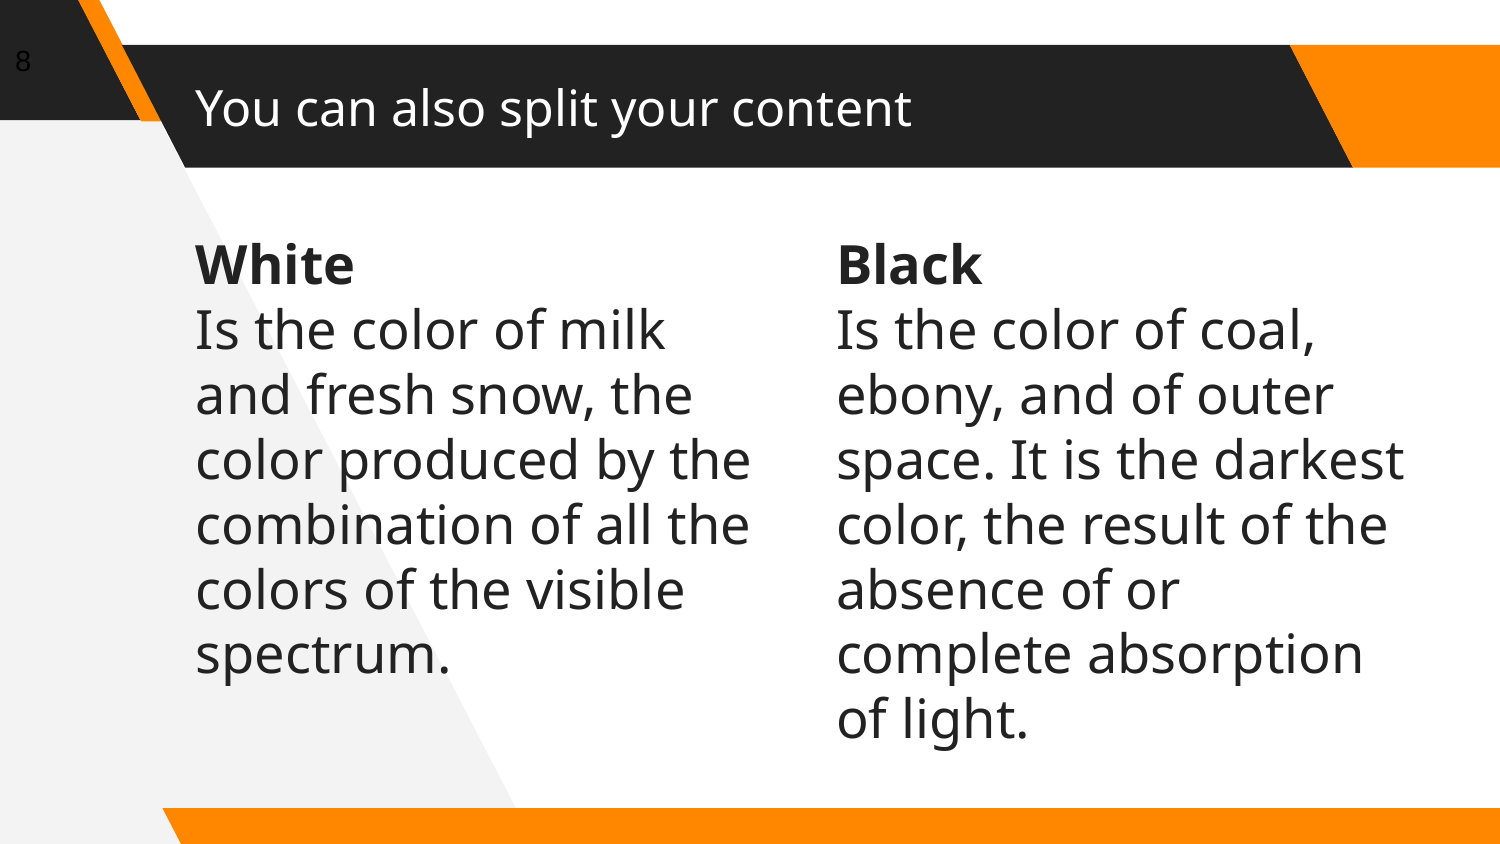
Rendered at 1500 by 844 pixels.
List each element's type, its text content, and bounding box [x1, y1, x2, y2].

slide_number 8 [0, 0, 98, 121]
title You can also split your content [180, 44, 1424, 168]
list Black Is the color of coal, ebony, and of outer space. It is the darkest color, the result of the absence of or complete absorption of light. [821, 215, 1426, 796]
list White Is the color of milk and fresh snow, the color produced by the combination of all the colors of the visible spectrum. [180, 215, 785, 796]
